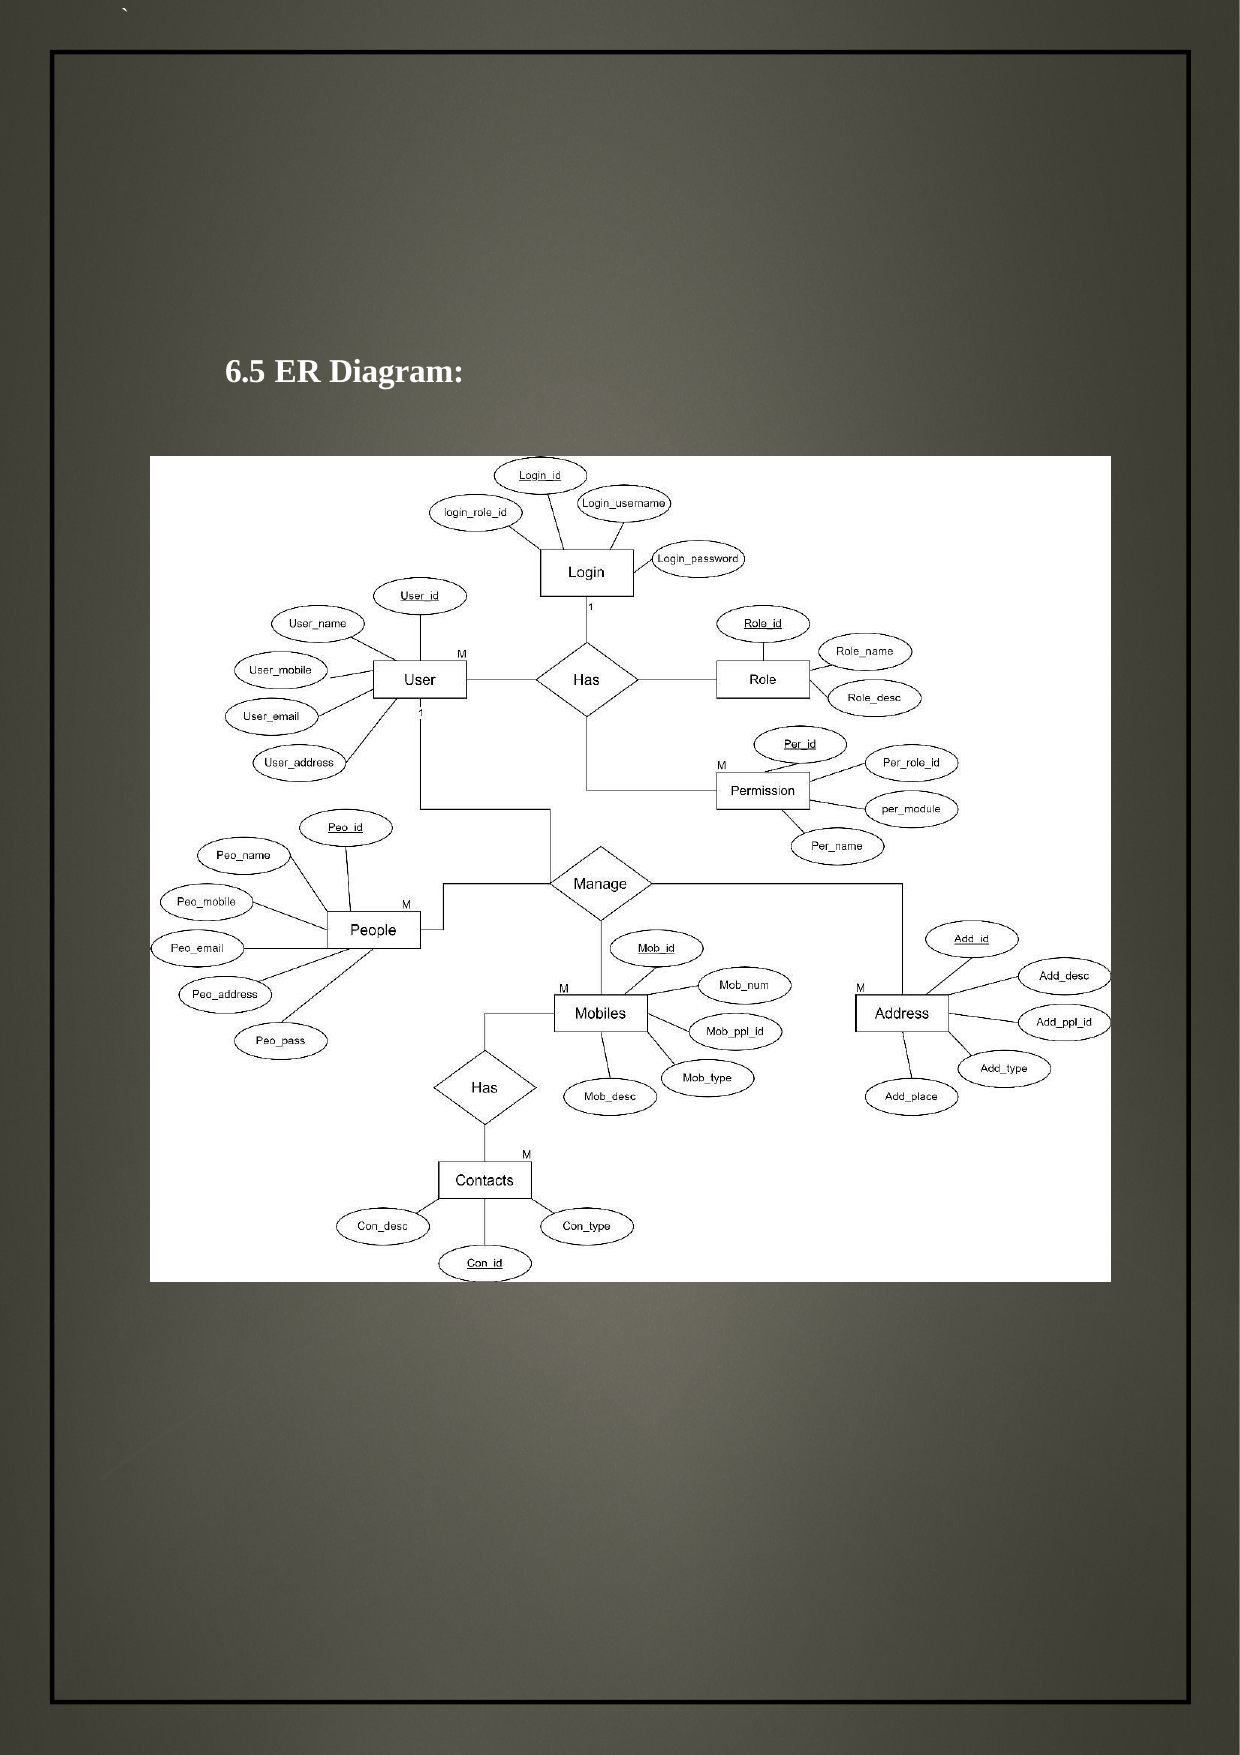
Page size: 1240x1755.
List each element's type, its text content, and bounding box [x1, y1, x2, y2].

text_box ` [118, 0, 131, 30]
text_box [49, 49, 1192, 1705]
